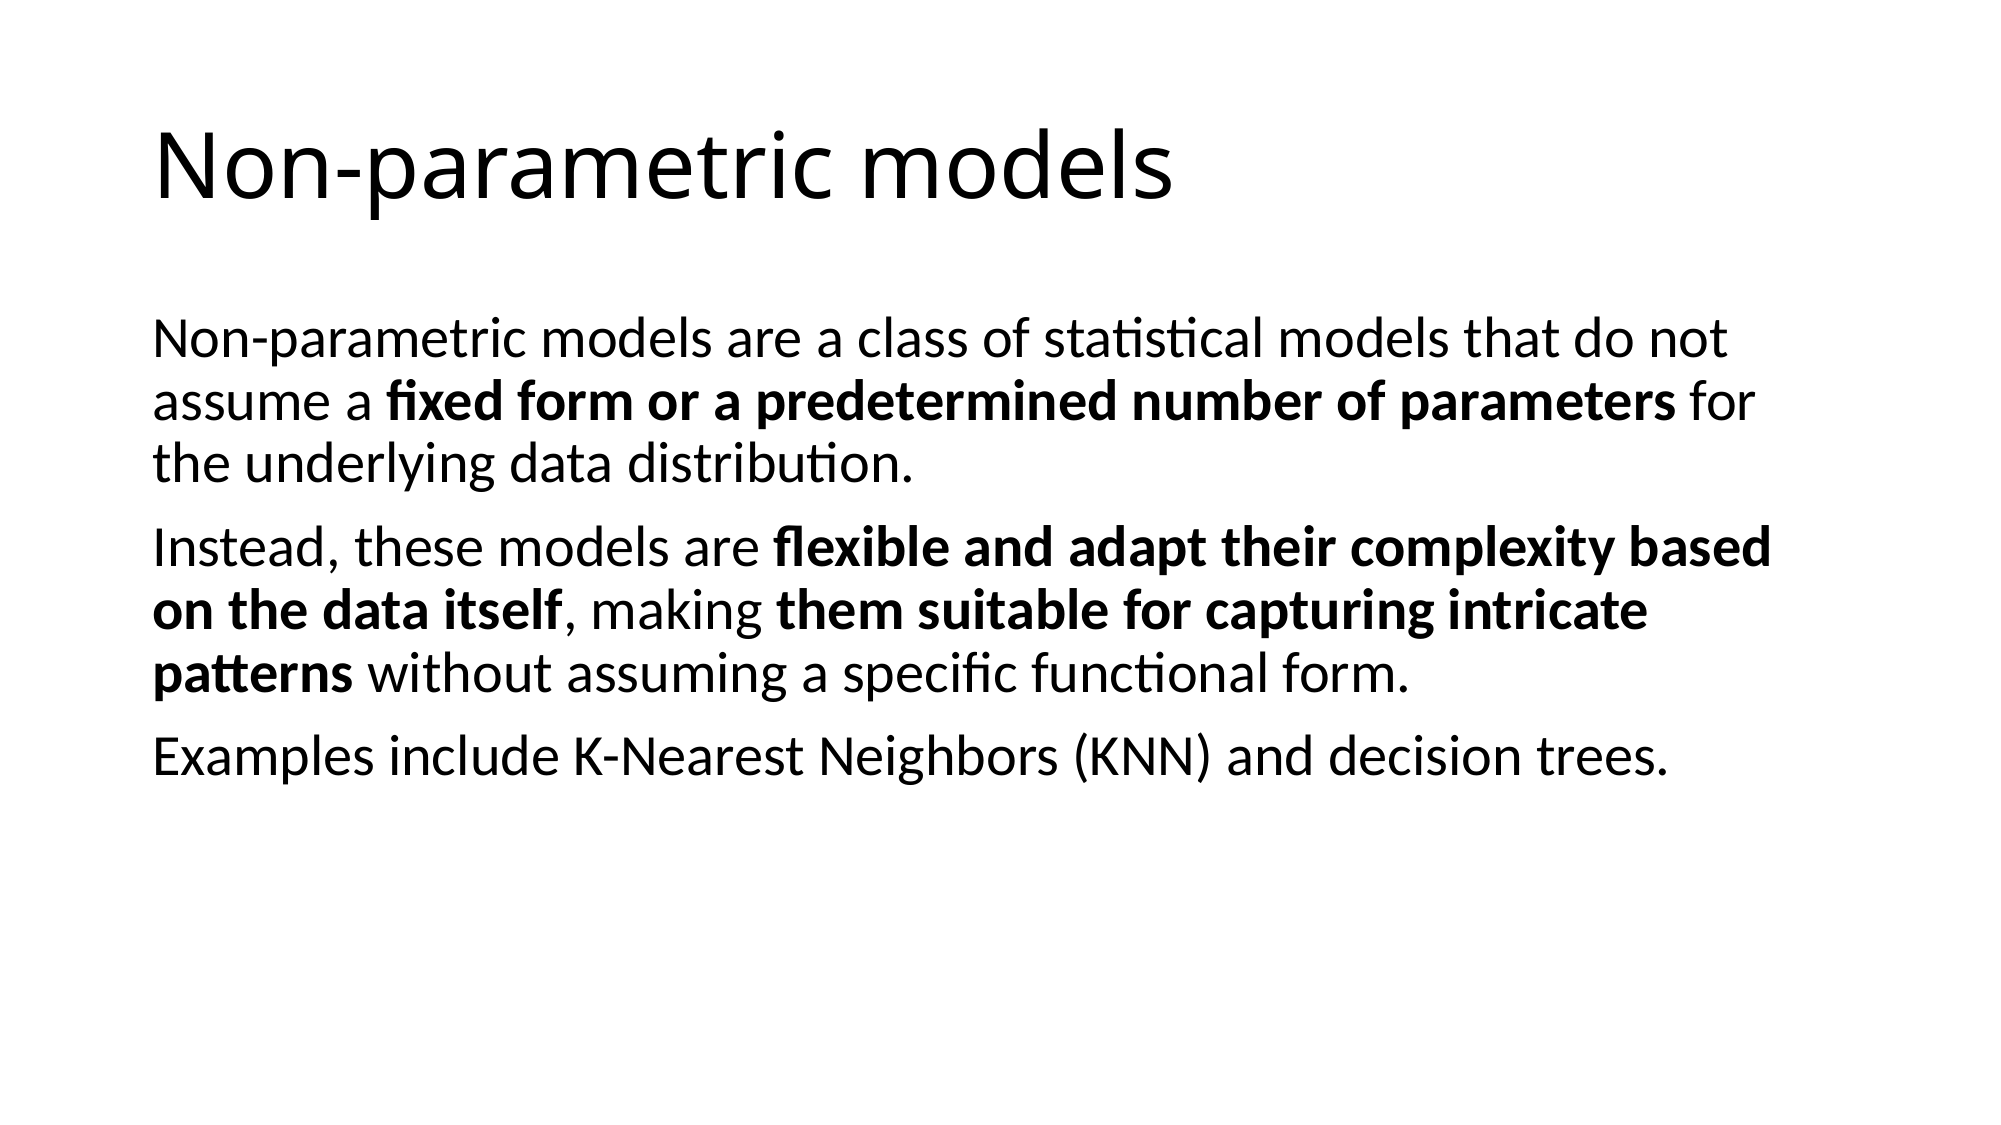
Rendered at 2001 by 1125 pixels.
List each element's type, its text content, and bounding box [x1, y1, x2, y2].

list Non-parametric models are a class of statistical models that do not assume a fixed form or a predetermined number of parameters for the underlying data distribution. Instead, these models are flexible and adapt their complexity based on the data itself, making them suitable for capturing intricate patterns without assuming a specific functional form. Examples include K-Nearest Neighbors (KNN) and decision trees. [137, 299, 1863, 1014]
title Non-parametric models [137, 59, 1863, 278]
